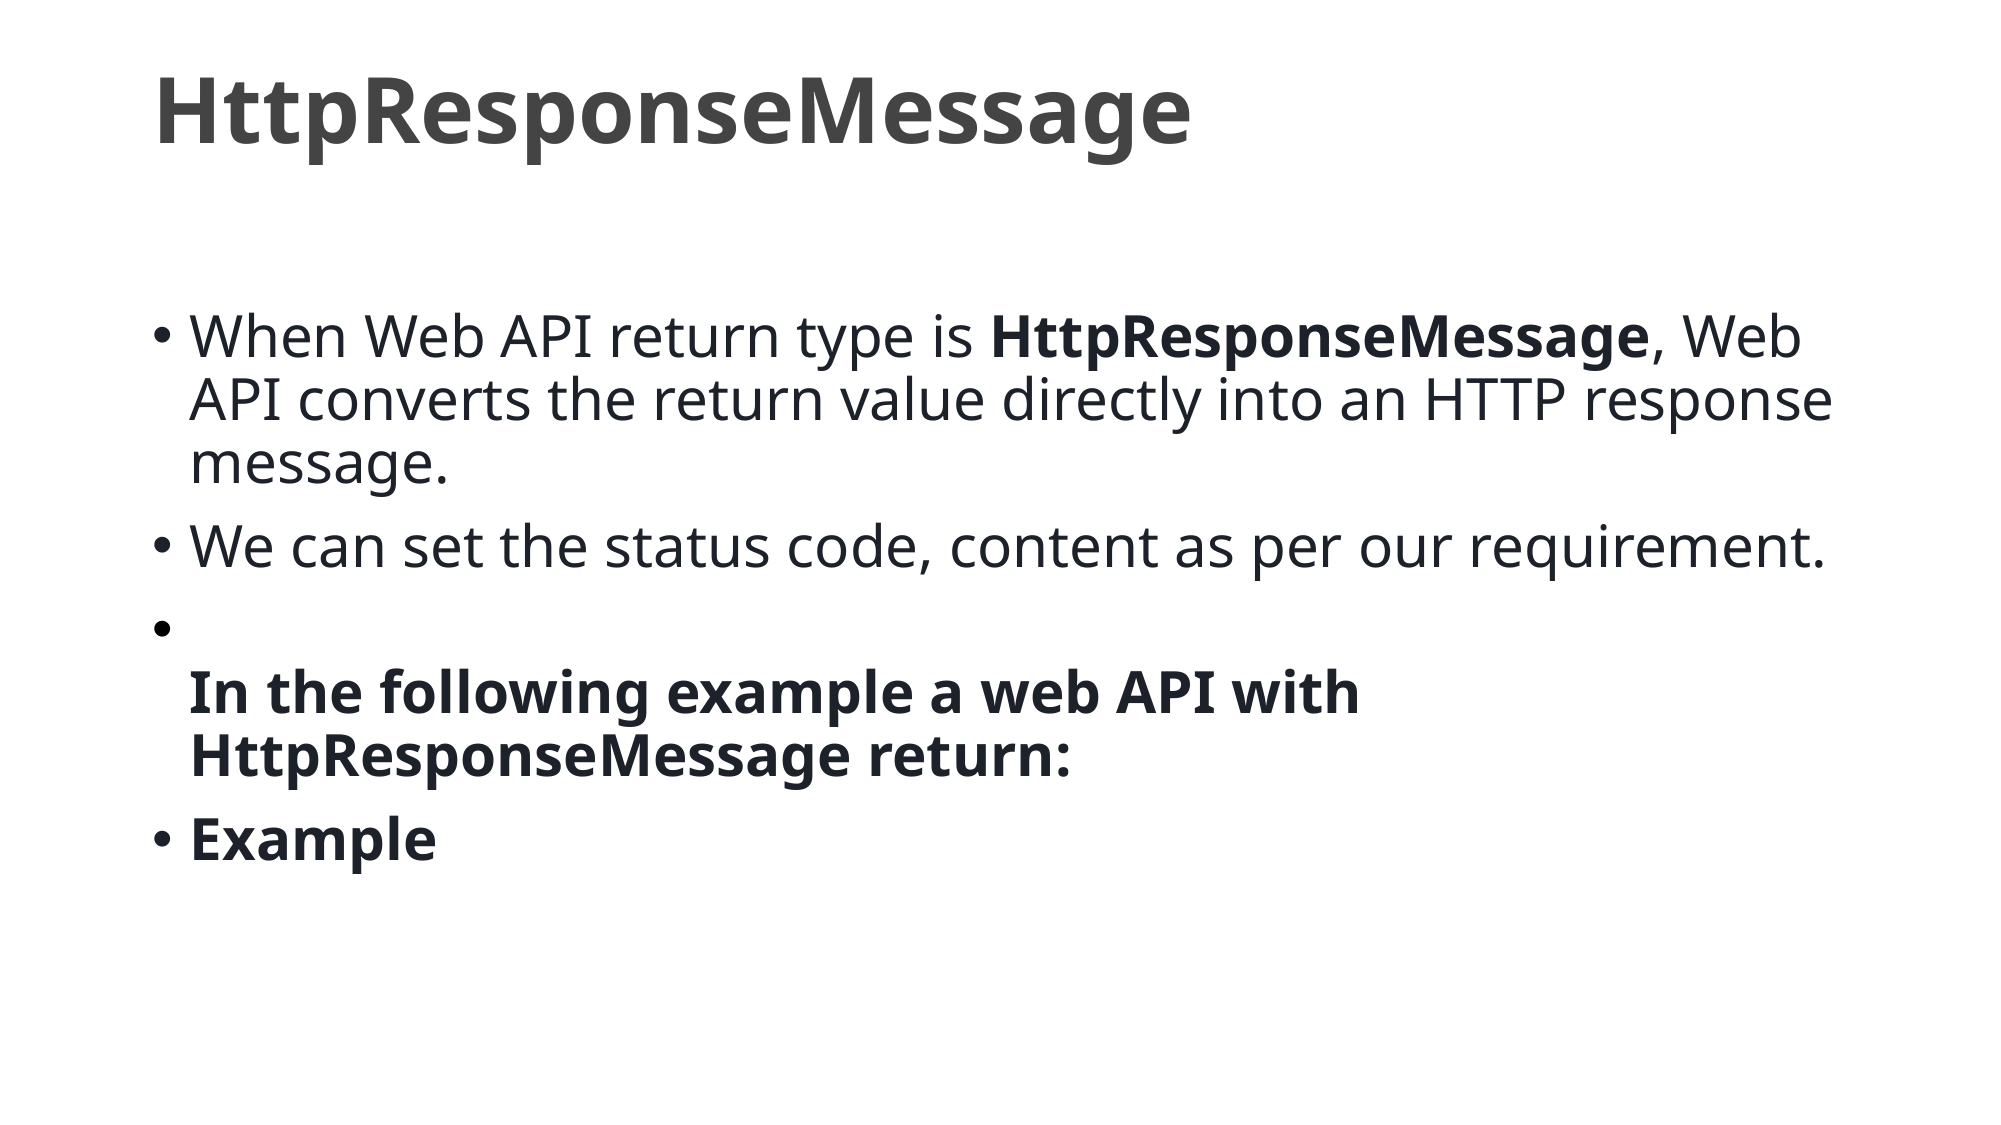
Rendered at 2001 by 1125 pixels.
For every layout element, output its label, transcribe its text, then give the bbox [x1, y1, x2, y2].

title HttpResponseMessage [137, 59, 1863, 278]
list When Web API return type is HttpResponseMessage, Web API converts the return value directly into an HTTP response message. We can set the status code, content as per our requirement. In the following example a web API with HttpResponseMessage return: Example [137, 299, 1863, 1014]
